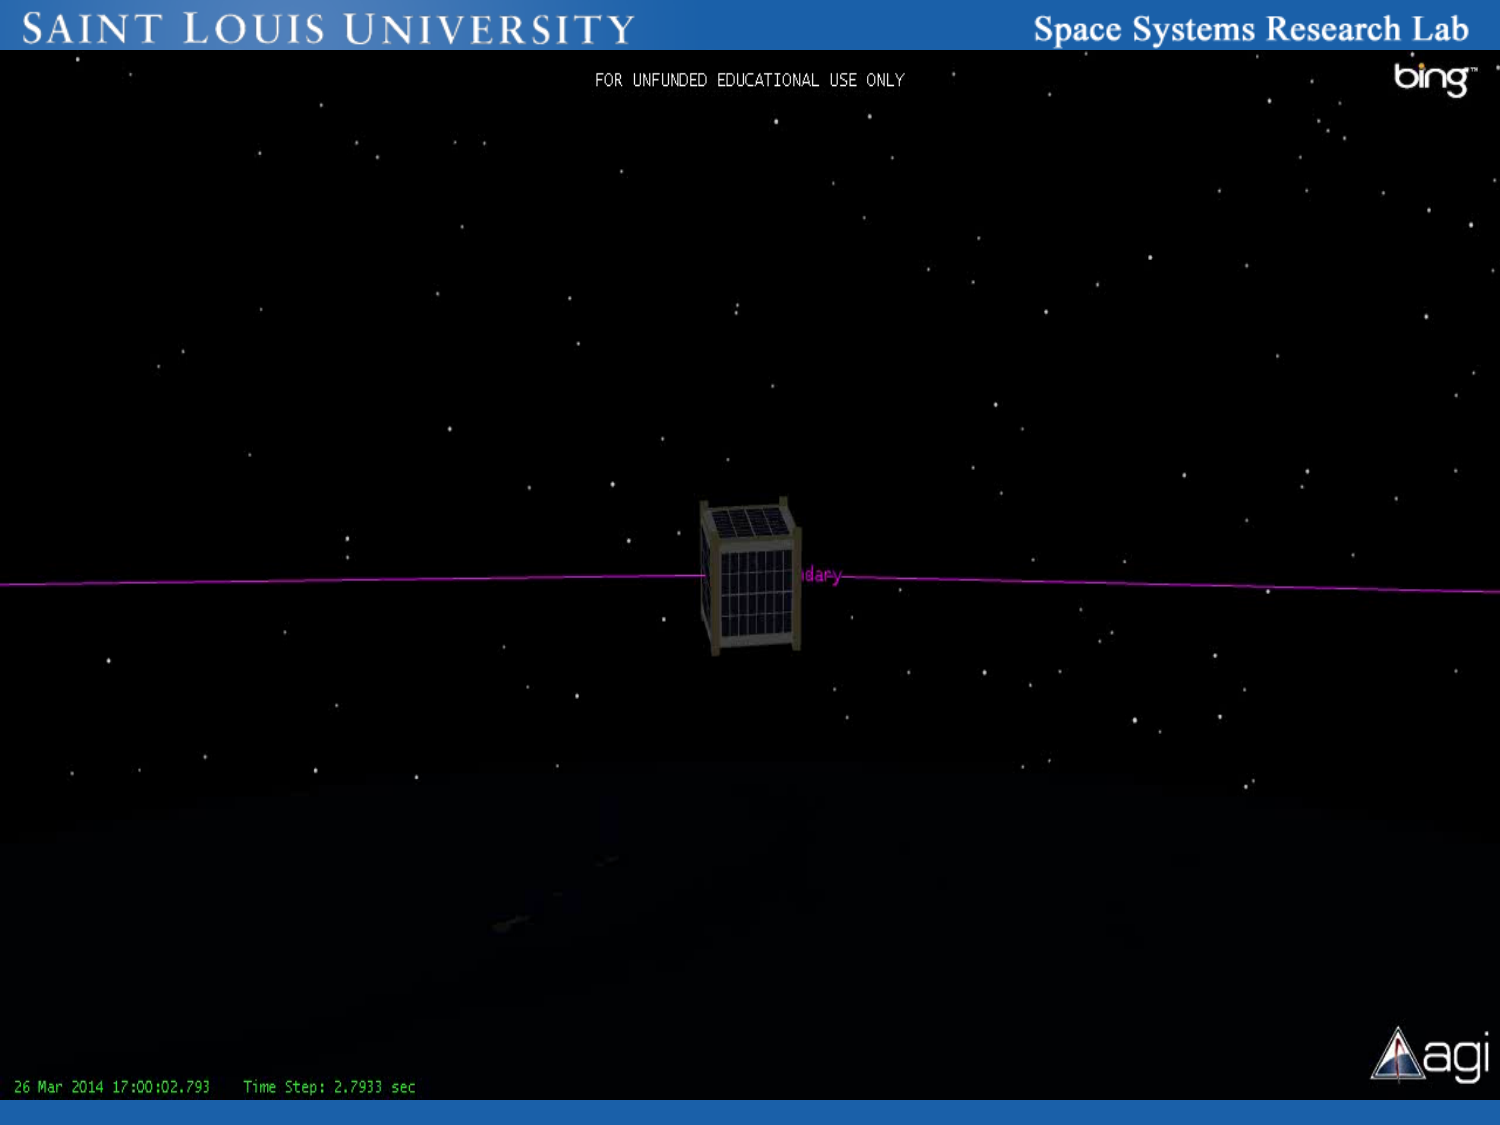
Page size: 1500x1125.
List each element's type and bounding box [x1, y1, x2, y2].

picture [0, 0, 1500, 49]
picture [0, 1101, 1500, 1125]
list [0, 49, 1500, 1101]
